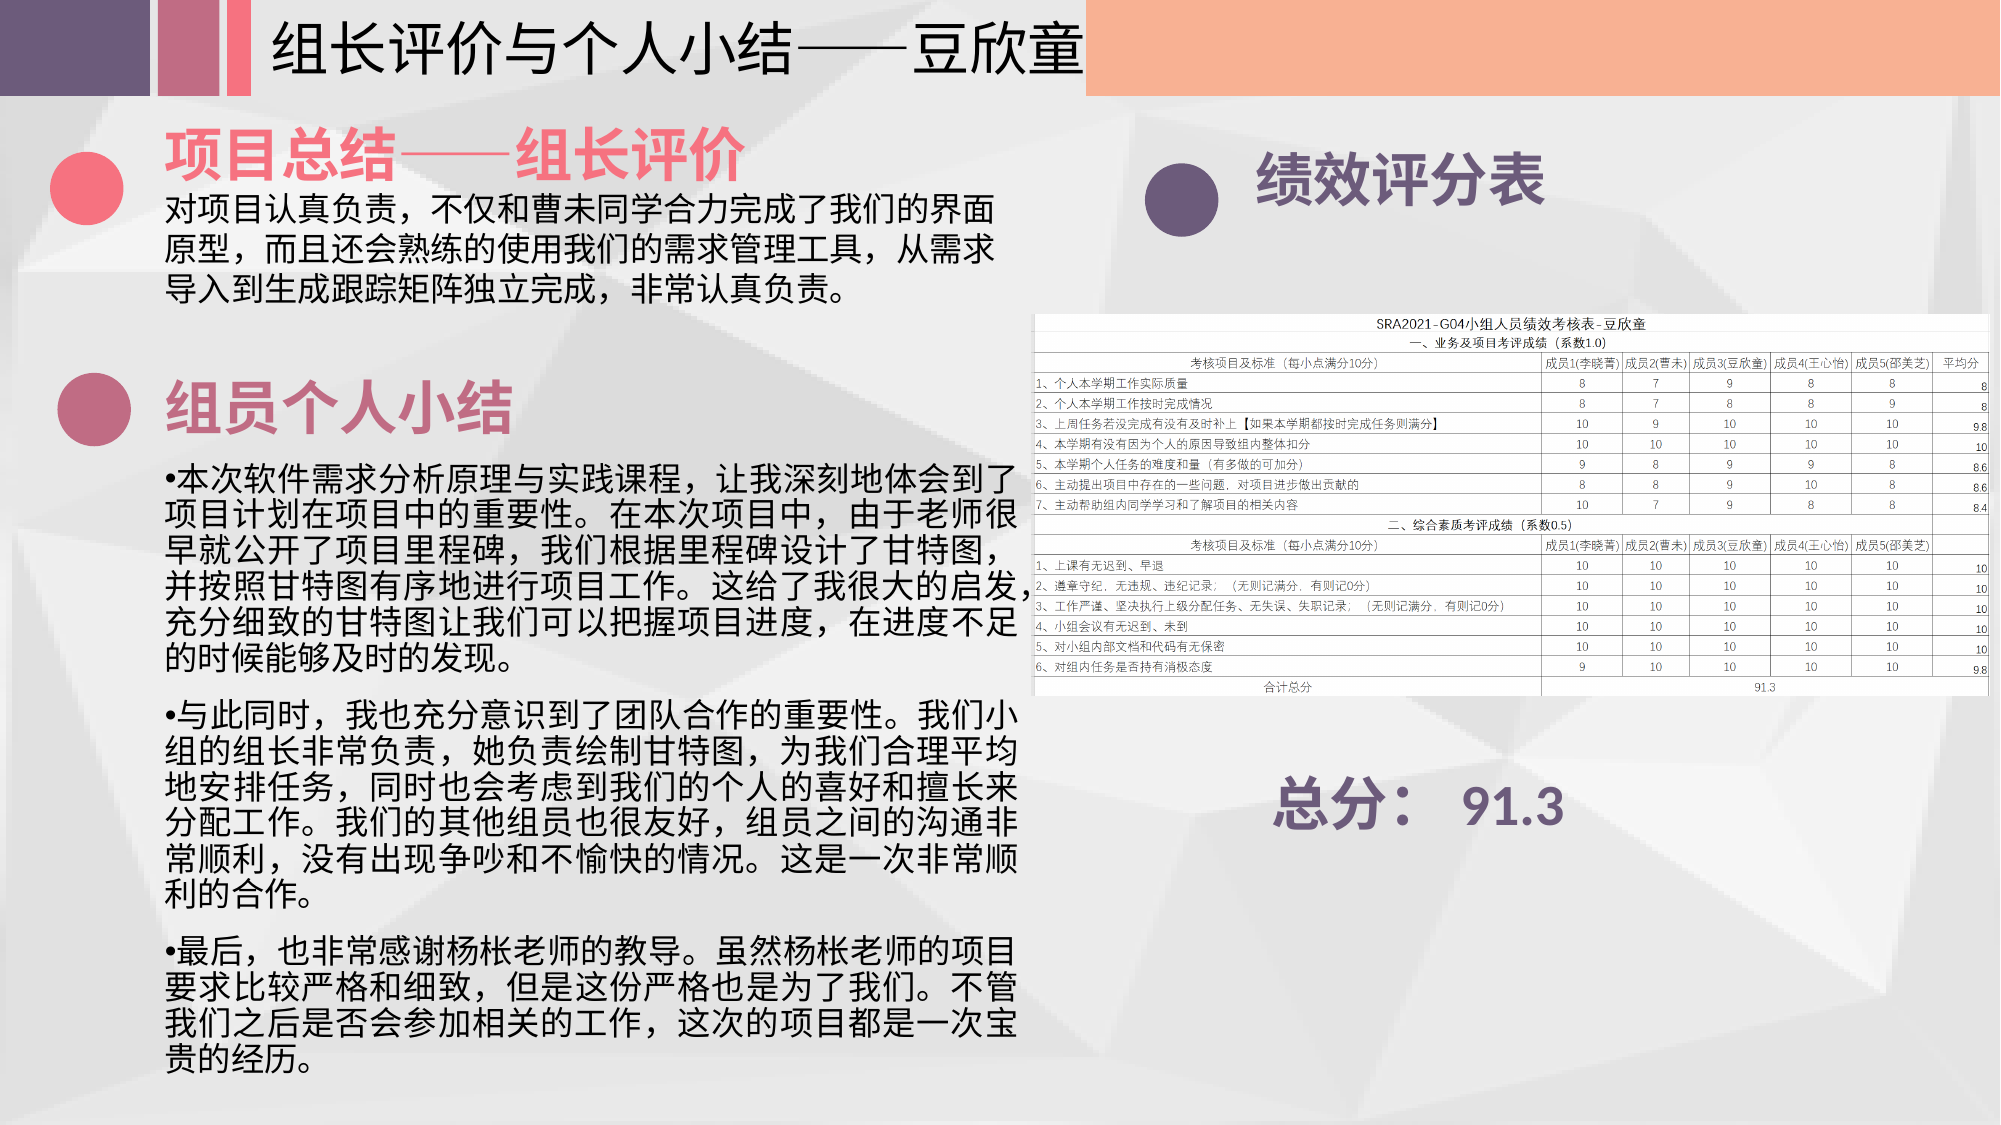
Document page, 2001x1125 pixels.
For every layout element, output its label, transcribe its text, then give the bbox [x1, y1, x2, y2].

text_box 组员个人小结 本次软件需求分析原理与实践课程，让我深刻地体会到了项目计划在项目中的重要性。在本次项目中，由于老师很早就公开了项目里程碑，我们根据里程碑设计了甘特图，并按照甘特图有序地进行项目工作。这给了我很大的启发，充分细致的甘特图让我们可以把握项目进度，在进度不足的时候能够及时的发现。 与此同时，我也充分意识到了团队合作的重要性。我们小组的组长非常负责，她负责绘制甘特图，为我们合理平均地安排任务，同时也会考虑到我们的个人的喜好和擅长来分配工作。我们的其他组员也很友好，组员之间的沟通非常顺利，没有出现争吵和不愉快的情况。这是一次非常顺利的合作。 最后，也非常感谢杨枨老师的教导。虽然杨枨老师的项目要求比较严格和细致，但是这份严格也是为了我们。不管我们之后是否会参加相关的工作，这次的项目都是一次宝贵的经历。 [150, 364, 1034, 1125]
text_box [227, 0, 251, 96]
text_box 总分：91.3 [1256, 759, 1580, 845]
text_box 项目总结——组长评价 对项目认真负责，不仅和曹未同学合力完成了我们的界面原型，而且还会熟练的使用我们的需求管理工具，从需求导入到生成跟踪矩阵独立完成，非常认真负责。 [150, 110, 1031, 355]
picture [0, 0, 2001, 1125]
text_box [1144, 163, 1219, 237]
text_box [1086, 0, 2000, 96]
text_box [157, 0, 220, 96]
text_box 绩效评分表 [1240, 135, 1562, 221]
text_box [50, 151, 124, 226]
text_box 组长评价与个人小结——豆欣童 [255, 5, 1102, 90]
text_box [0, 0, 150, 96]
text_box [57, 372, 131, 447]
